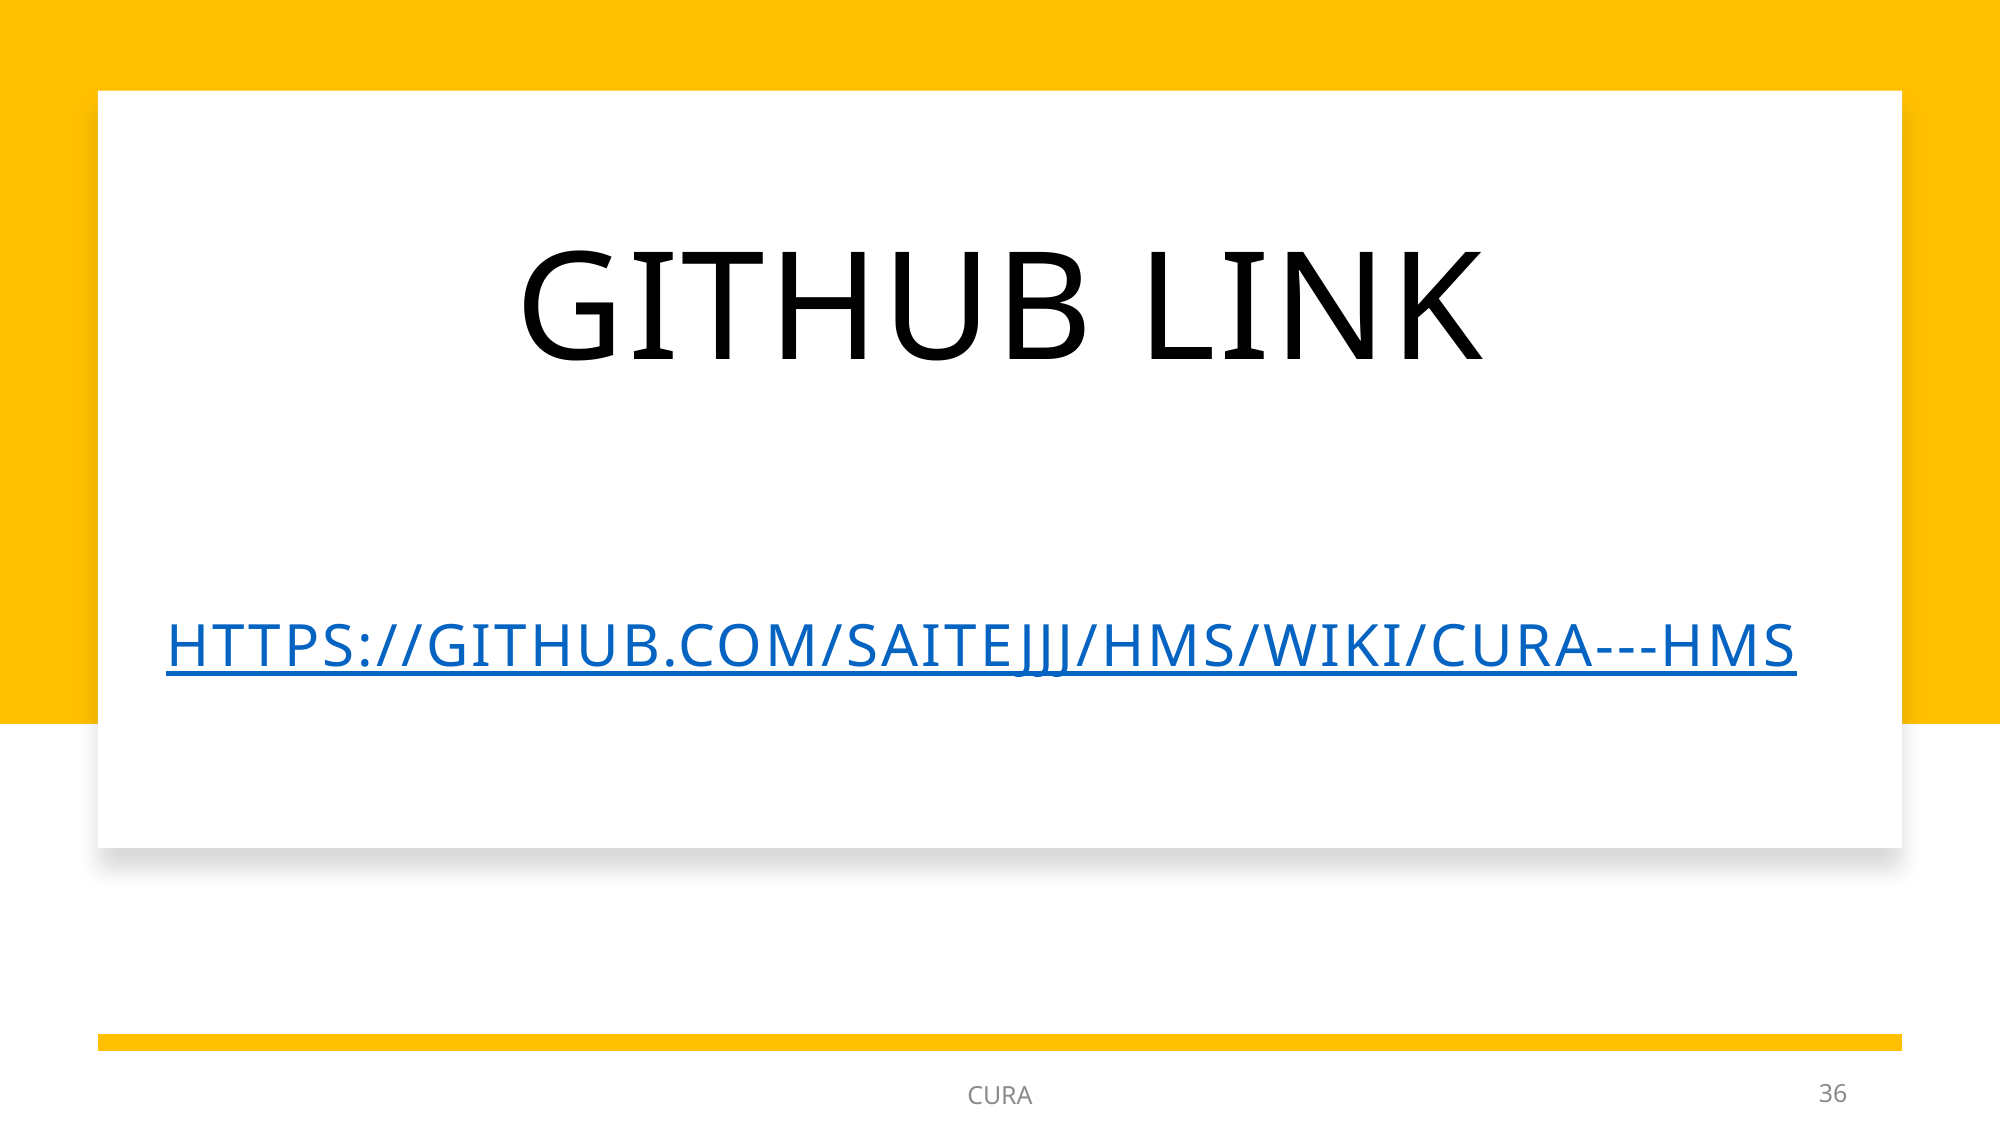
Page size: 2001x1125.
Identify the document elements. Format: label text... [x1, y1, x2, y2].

text_box https://github.com/SaiTejjj/HMS/wiki/CURA---HMS [141, 476, 1822, 815]
text_box [97, 89, 1903, 849]
title GITHUB LINK [249, 212, 1750, 410]
text_box [0, 725, 2000, 1125]
text_box [0, 0, 2000, 725]
slide_number 36 [1412, 1065, 1863, 1125]
footer CURA [662, 1065, 1338, 1125]
